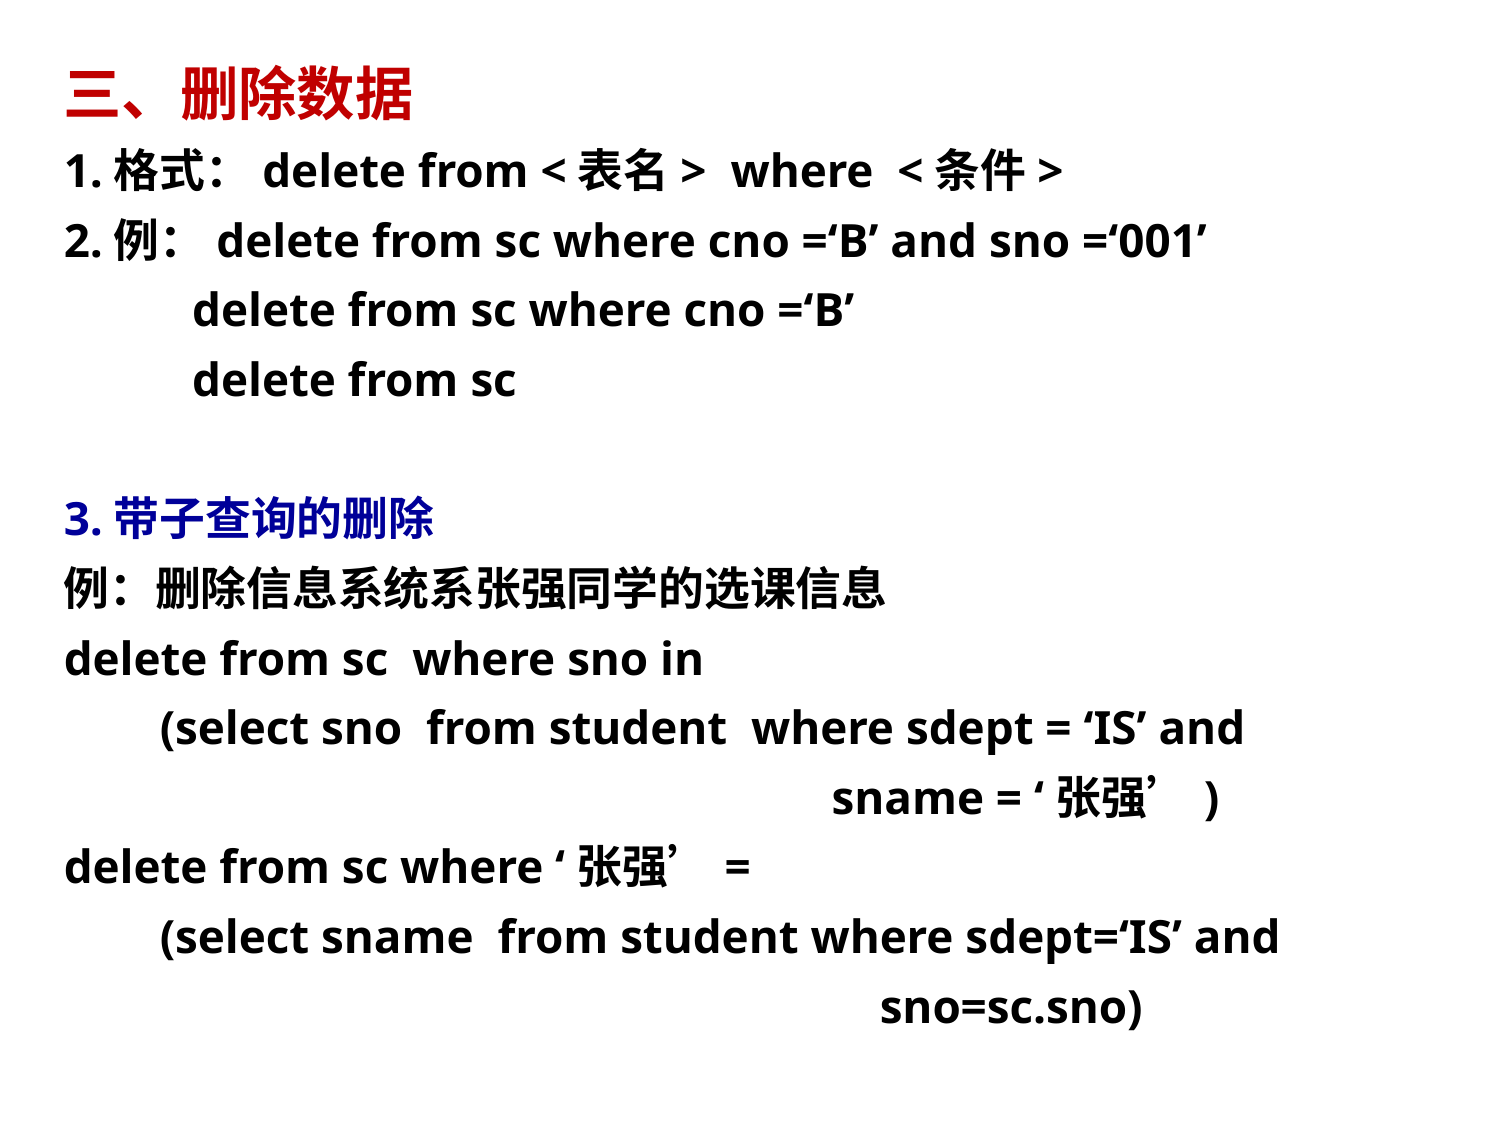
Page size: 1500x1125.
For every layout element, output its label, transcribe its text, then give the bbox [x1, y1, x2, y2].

list 三、删除数据 1.格式：delete from <表名> where <条件> 2.例：delete from sc where cno =‘B’ and sno =‘001’ delete from sc where cno =‘B’ delete from sc 3.带子查询的删除 例：删除信息系统系张强同学的选课信息 delete from sc where sno in (select sno from student where sdept = ‘IS’ and sname = ‘张强’) delete from sc where ‘张强’= (select sname from student where sdept=‘IS’ and sno=sc.sno) [48, 42, 1483, 1071]
